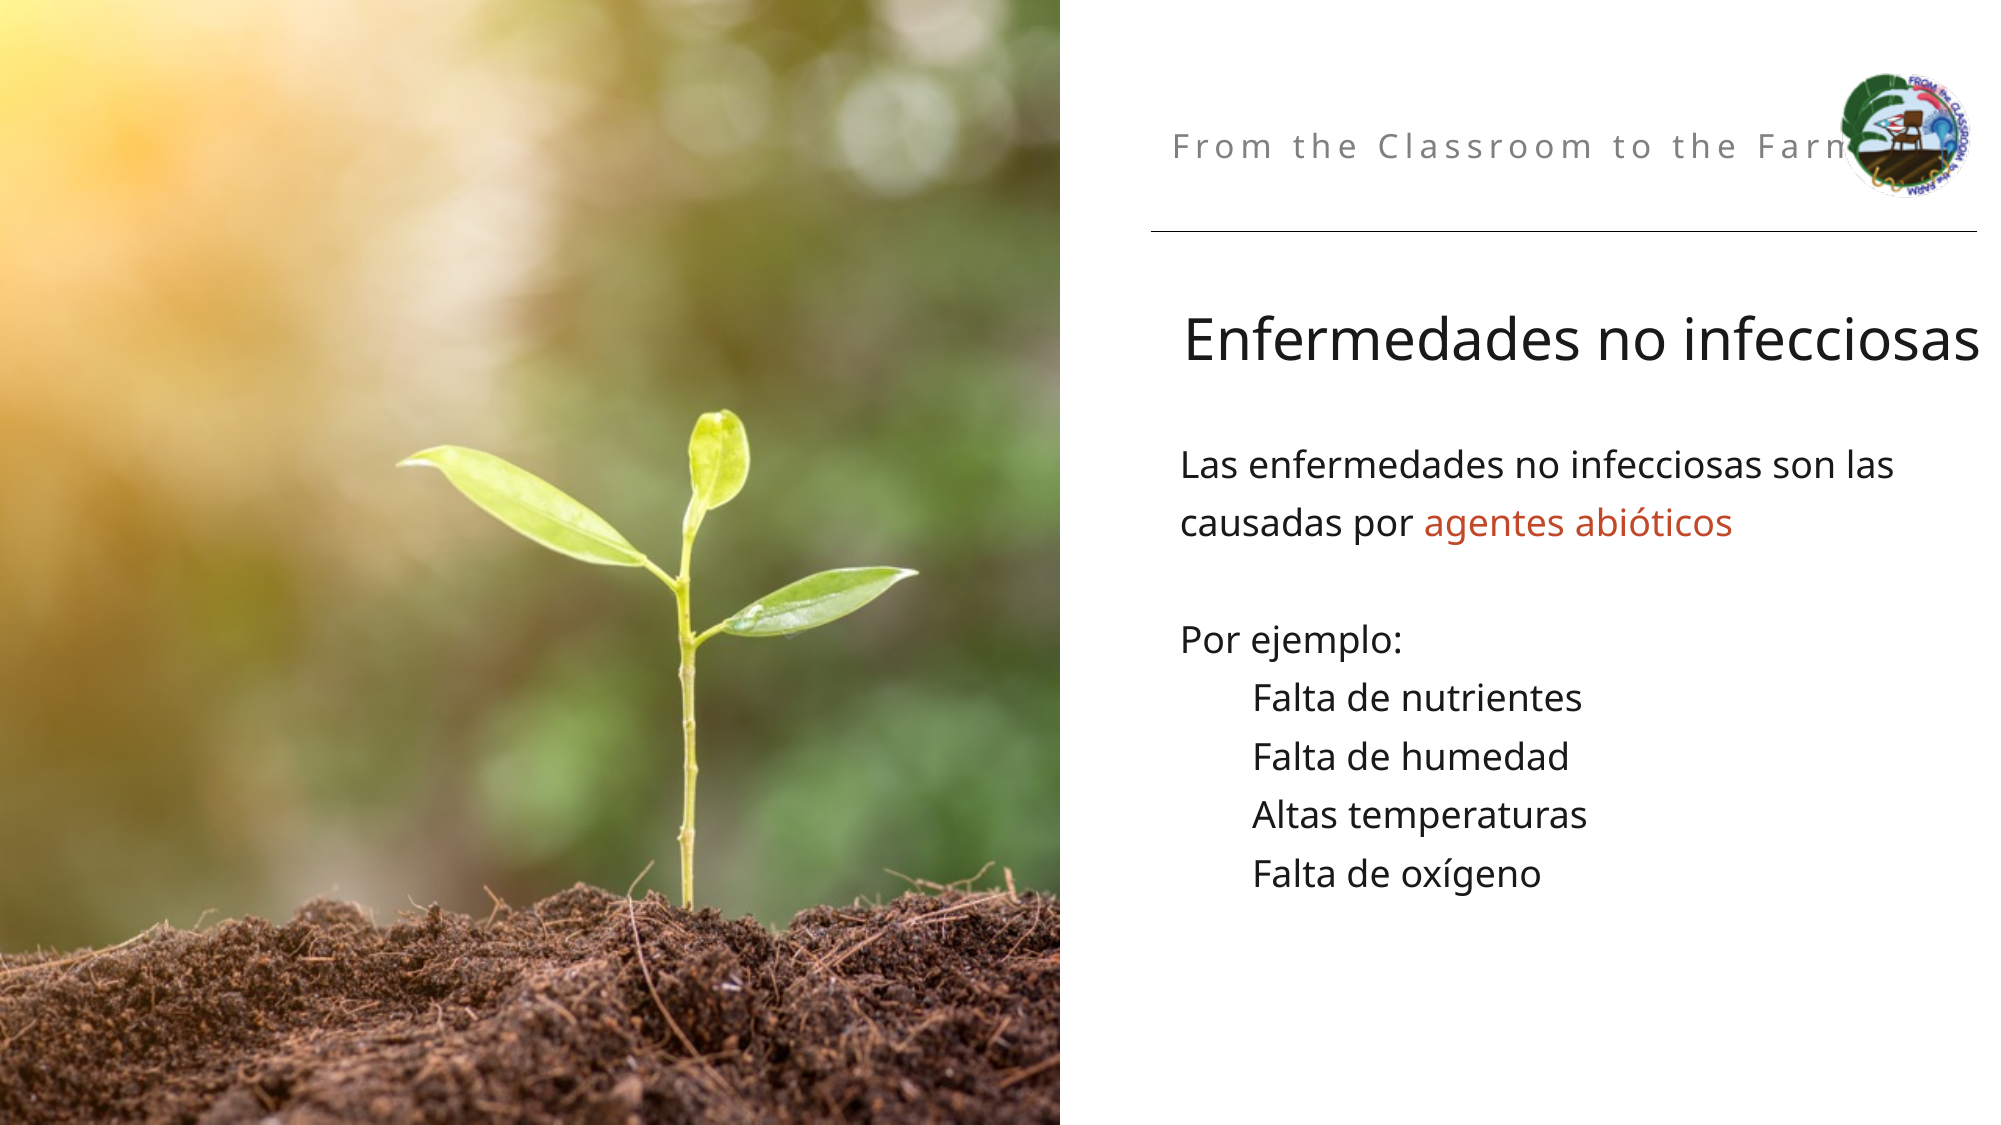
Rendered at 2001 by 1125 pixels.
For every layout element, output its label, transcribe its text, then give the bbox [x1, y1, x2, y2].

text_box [1150, 58, 2000, 372]
text_box Las enfermedades no infecciosas son las causadas por agentes abióticos Por ejemplo: Falta de nutrientes Falta de humedad Altas temperaturas Falta de oxígeno [1092, 419, 1954, 950]
picture [0, 0, 1060, 1125]
